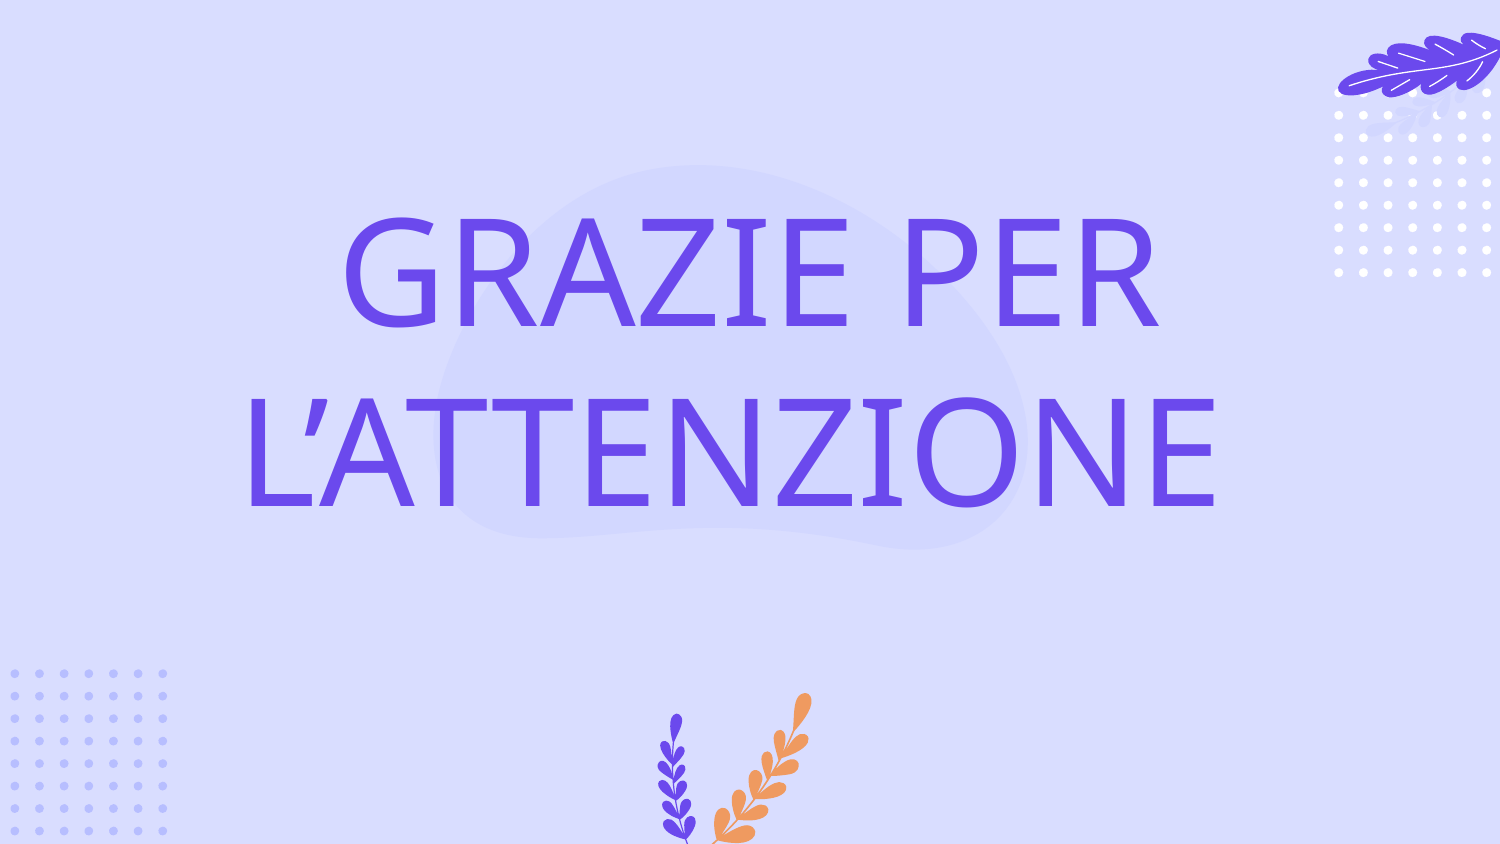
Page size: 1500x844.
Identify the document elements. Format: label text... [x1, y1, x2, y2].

title GRAZIE PER L’ATTENZIONE [210, 270, 1290, 443]
